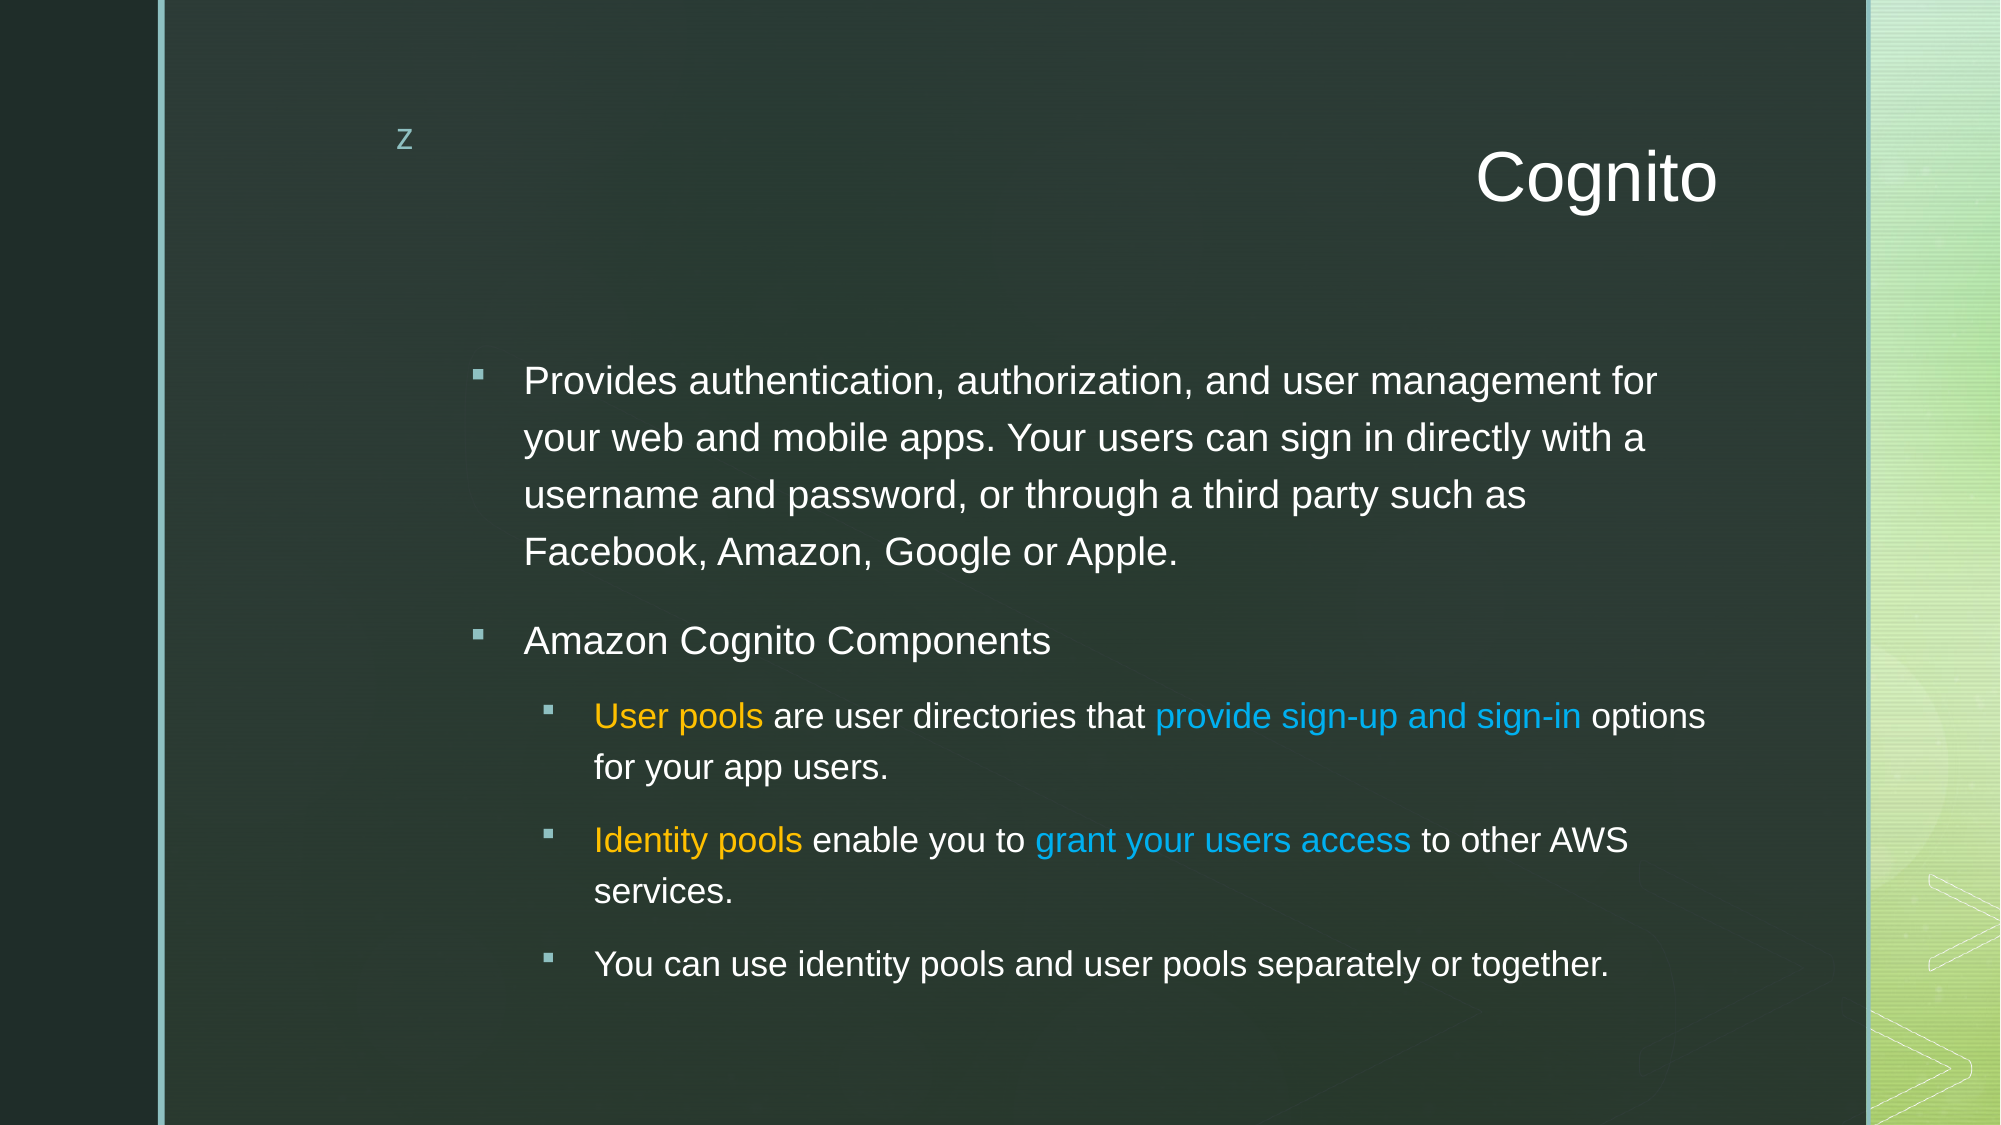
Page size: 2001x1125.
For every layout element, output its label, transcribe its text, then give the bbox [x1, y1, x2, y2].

list Provides authentication, authorization, and user management for your web and mobile apps. Your users can sign in directly with a username and password, or through a third party such as Facebook, Amazon, Google or Apple. Amazon Cognito Components User pools are user directories that provide sign-up and sign-in options for your app users. Identity pools enable you to grant your users access to other AWS services. You can use identity pools and user pools separately or together. [454, 336, 1734, 993]
title Cognito [428, 132, 1734, 310]
picture [1871, 0, 2001, 1125]
